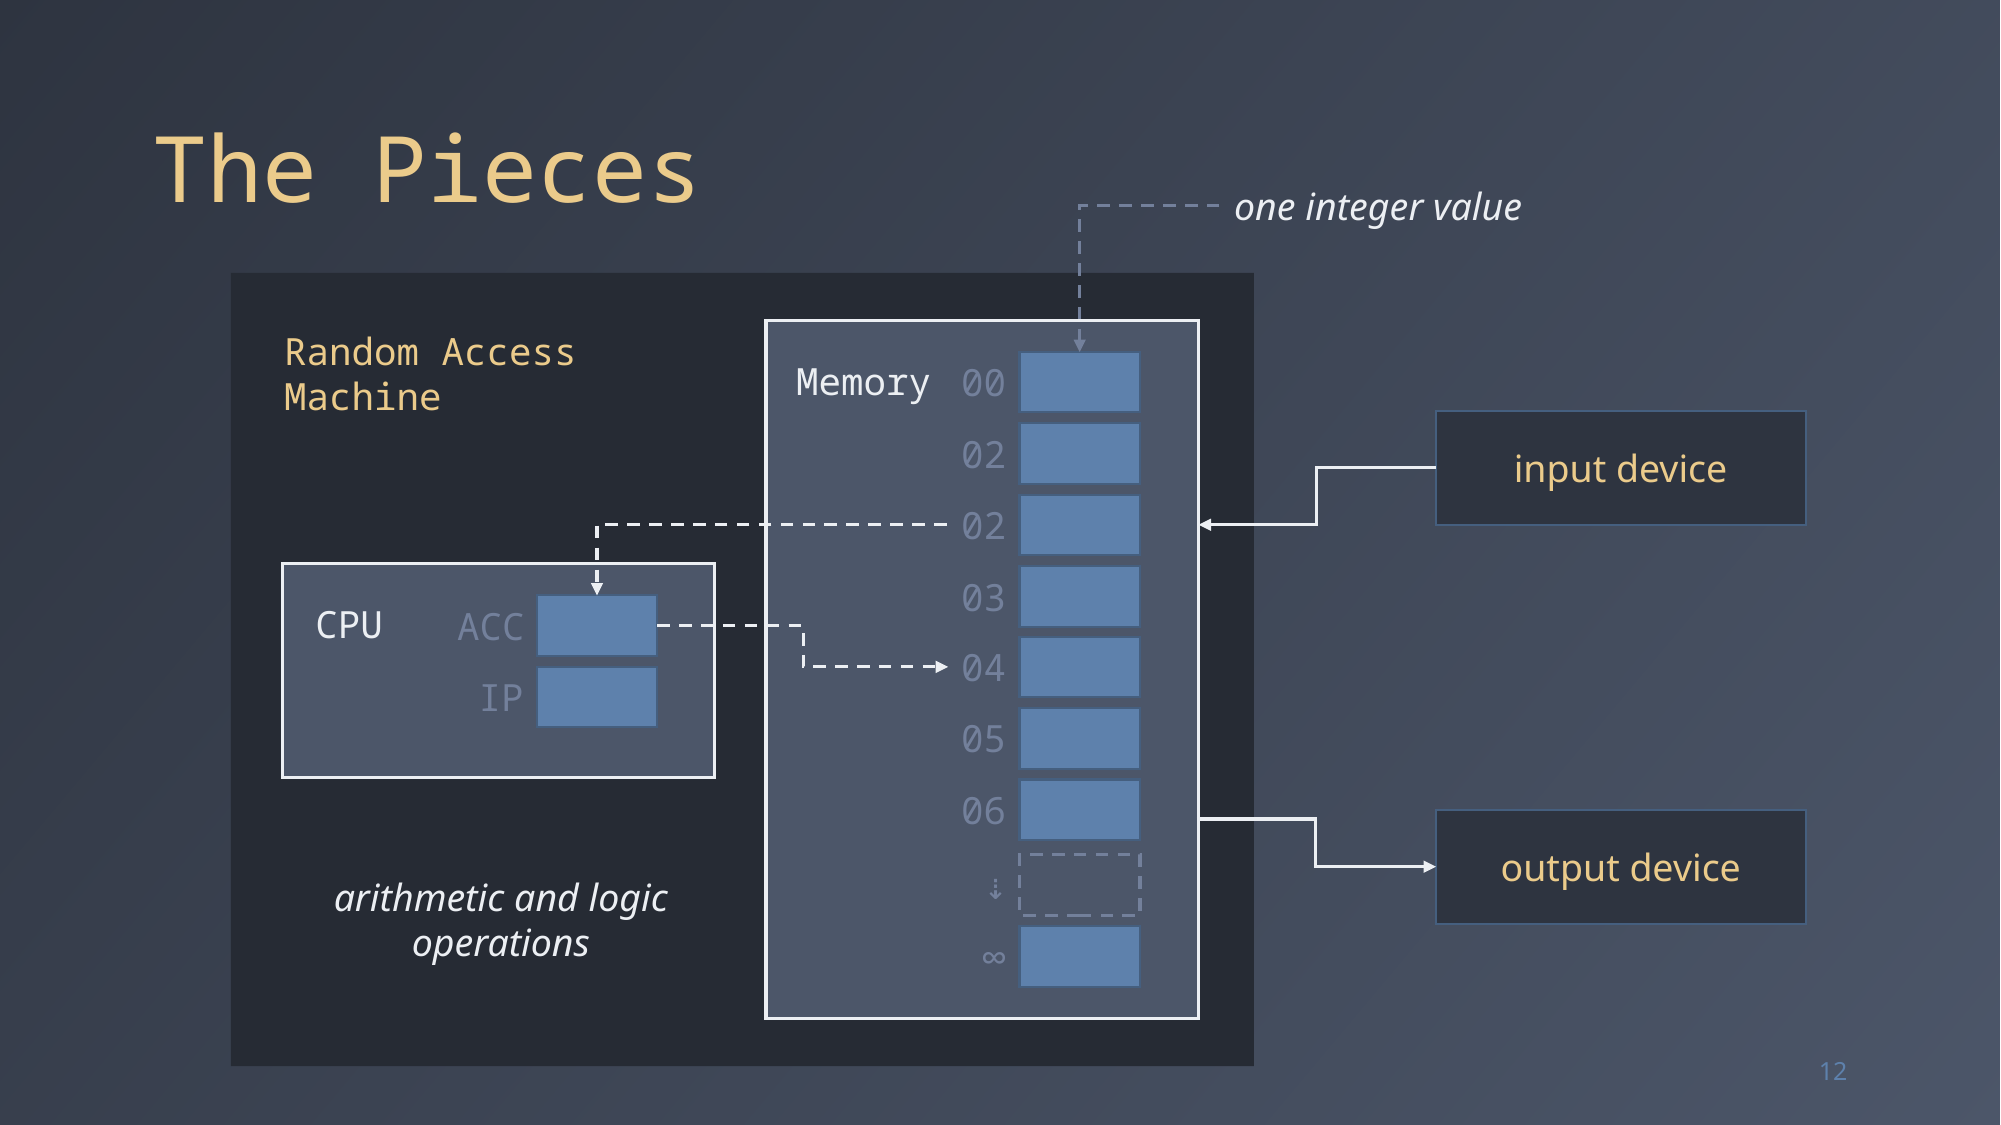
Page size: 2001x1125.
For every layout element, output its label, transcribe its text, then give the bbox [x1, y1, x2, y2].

title The Pieces [137, 26, 1863, 230]
text_box input device [1435, 410, 1807, 526]
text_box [1079, 206, 1197, 352]
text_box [948, 566, 1140, 627]
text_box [596, 525, 949, 596]
text_box output device [1435, 809, 1807, 925]
slide_number 12 [1738, 1042, 1863, 1103]
text_box CPU [300, 593, 494, 654]
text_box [948, 494, 1140, 556]
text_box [657, 625, 949, 667]
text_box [948, 423, 1140, 484]
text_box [1196, 818, 1436, 867]
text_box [444, 595, 658, 656]
text_box [230, 272, 1255, 1067]
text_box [948, 708, 1140, 769]
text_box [948, 779, 1140, 841]
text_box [948, 351, 1140, 413]
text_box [1198, 467, 1436, 525]
text_box arithmetic and logic operations [318, 866, 684, 972]
text_box Memory [781, 350, 975, 411]
text_box [765, 319, 1200, 1019]
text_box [971, 854, 1140, 916]
text_box Random Access Machine [269, 320, 614, 426]
text_box [1502, 437, 1533, 499]
text_box [281, 563, 716, 778]
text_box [968, 926, 1140, 987]
text_box one integer value [1219, 175, 1538, 236]
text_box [948, 636, 1140, 698]
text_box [465, 666, 658, 728]
